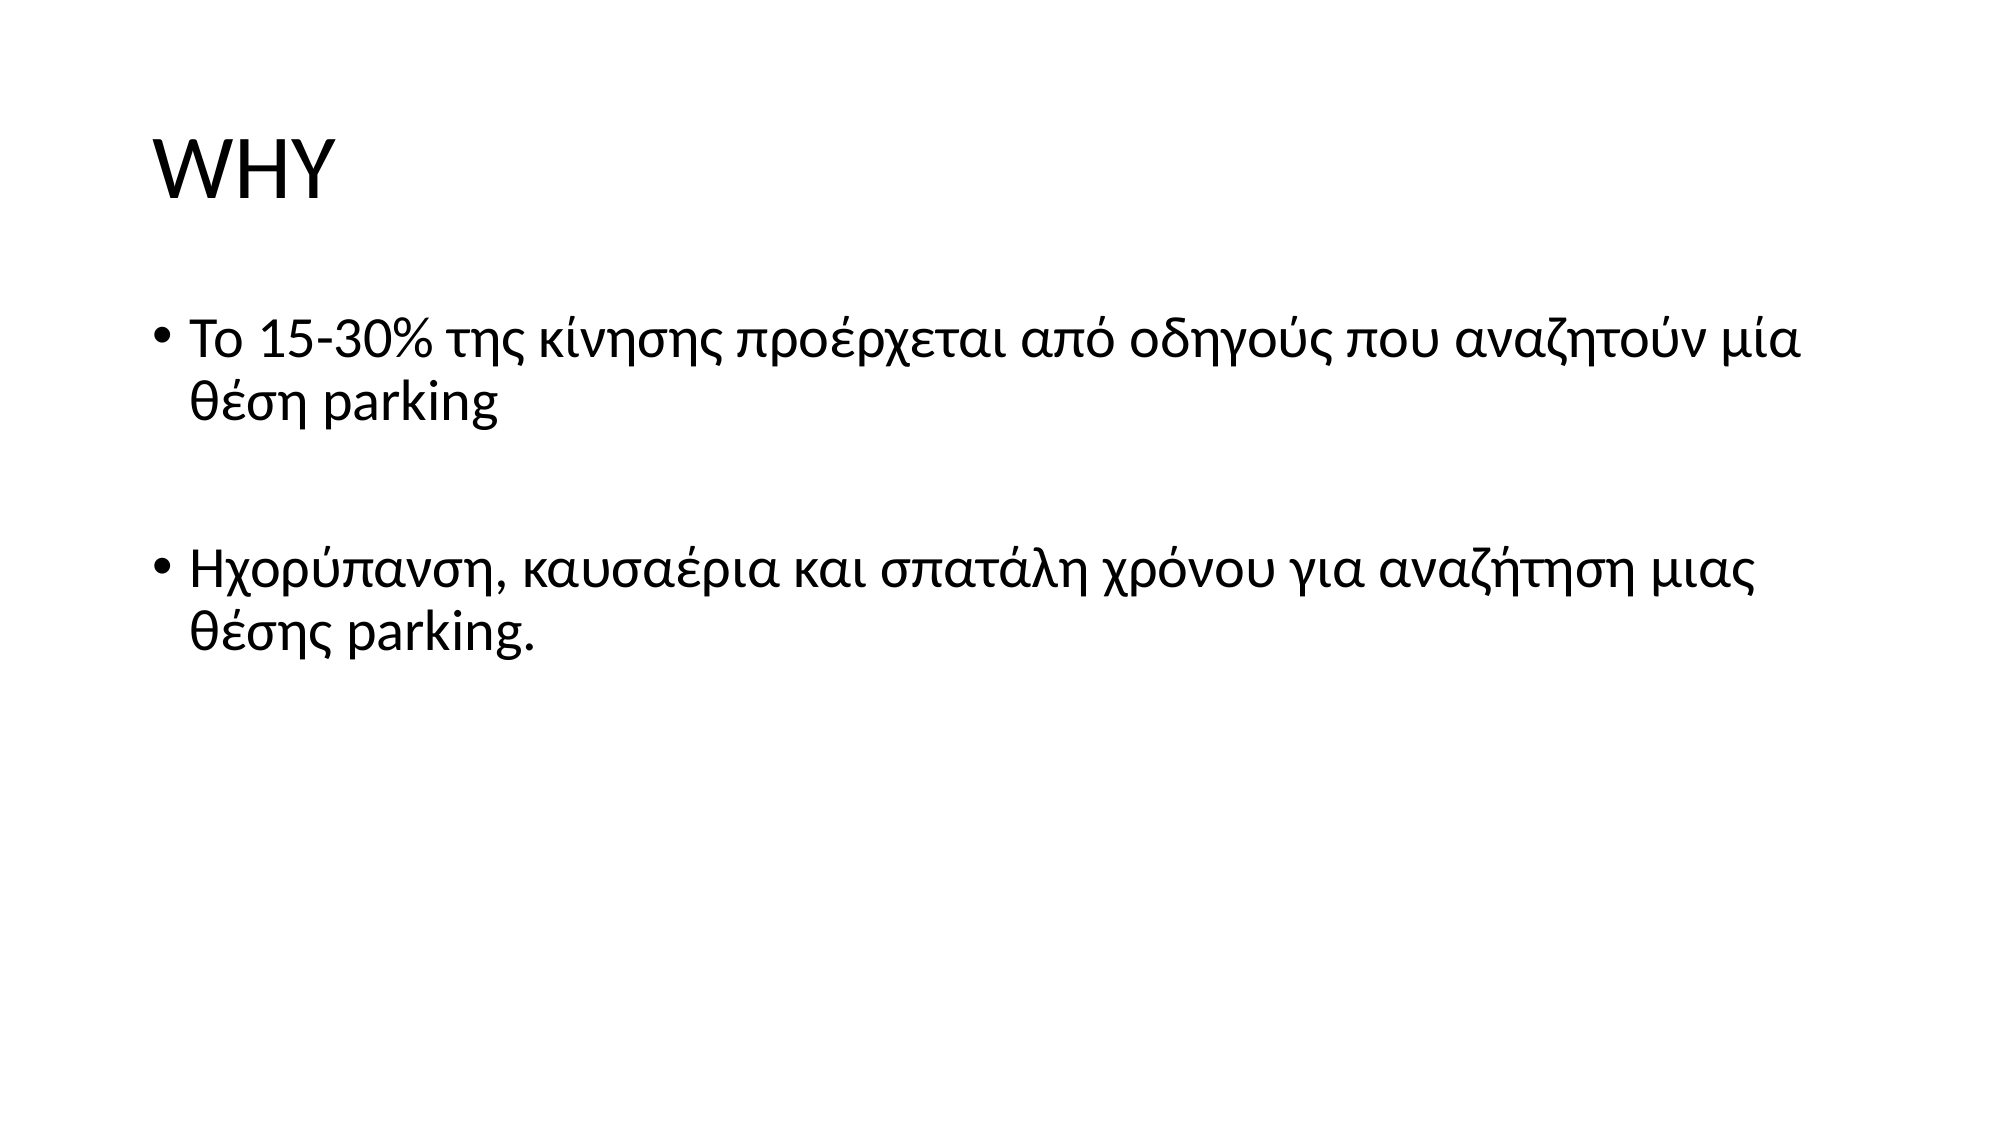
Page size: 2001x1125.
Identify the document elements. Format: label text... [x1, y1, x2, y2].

list Το 15-30% της κίνησης προέρχεται από οδηγούς που αναζητούν μία θέση parking Ηχορύπανση, καυσαέρια και σπατάλη χρόνου για αναζήτηση μιας θέσης parking. [137, 299, 1863, 1014]
title WHY [137, 59, 1863, 278]
